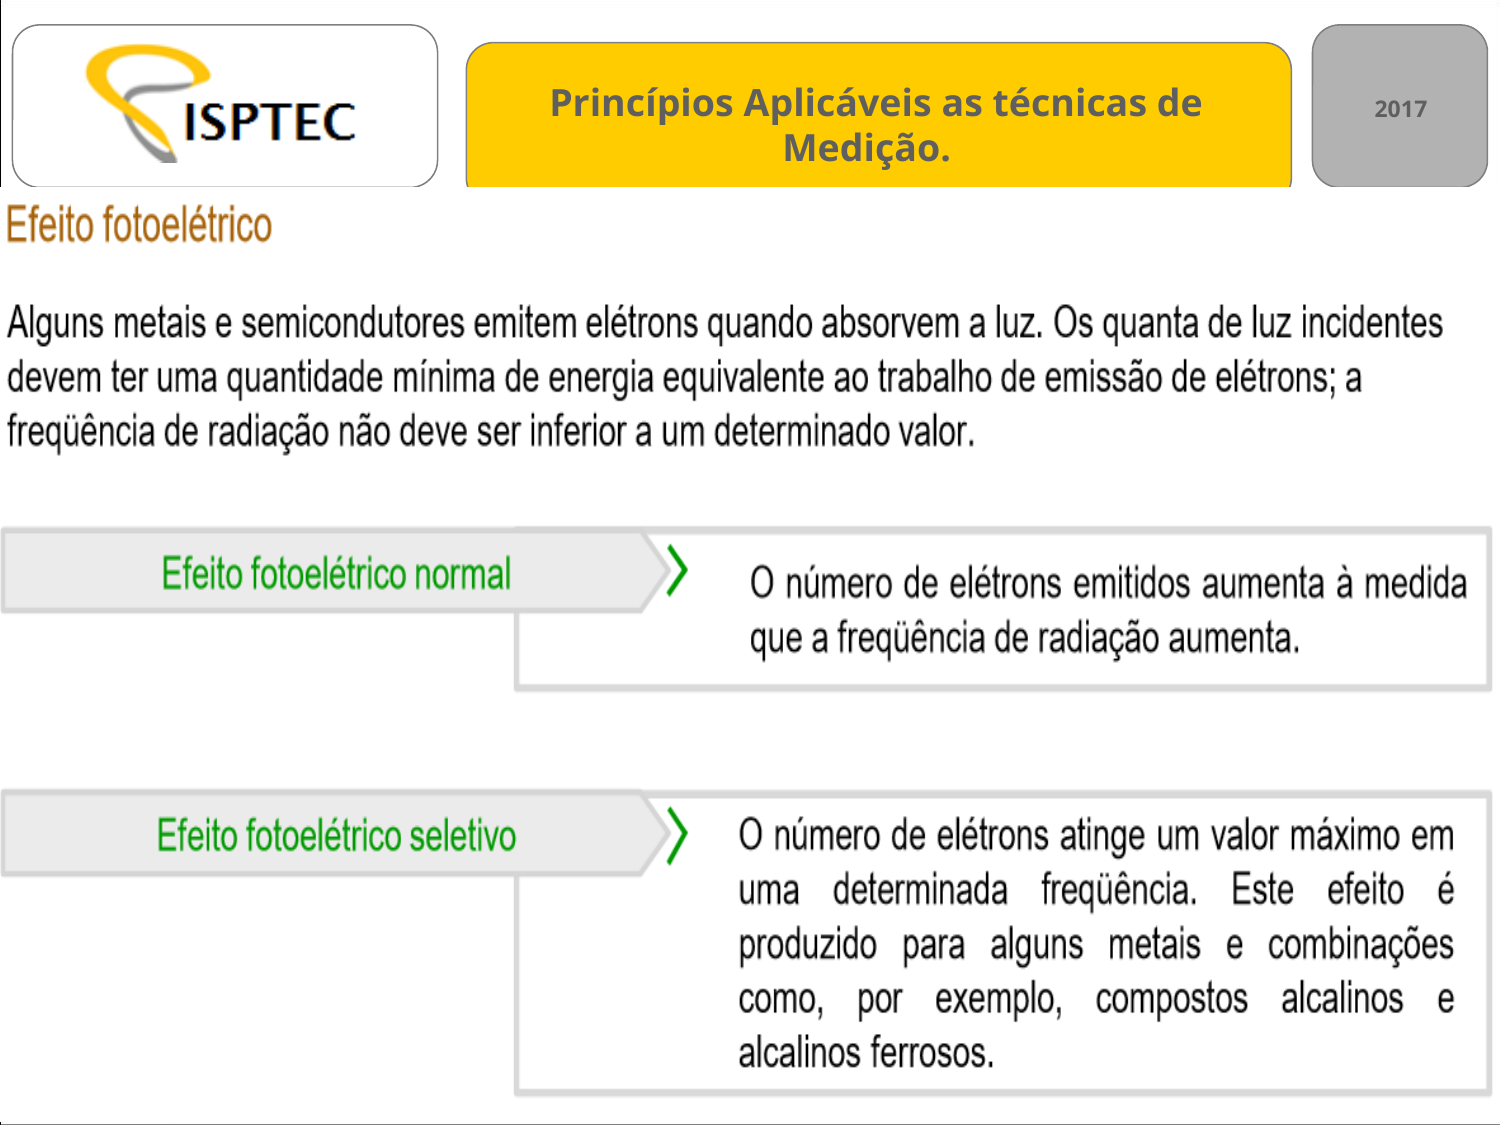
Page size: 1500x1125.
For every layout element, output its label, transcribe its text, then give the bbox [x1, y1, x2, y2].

text_box [12, 24, 438, 185]
text_box 2017 [1319, 87, 1483, 130]
text_box [1312, 24, 1488, 185]
picture [0, 0, 1500, 1125]
text_box [466, 42, 1292, 185]
text_box Princípios Aplicáveis as técnicas de Medição. [478, 71, 1275, 177]
